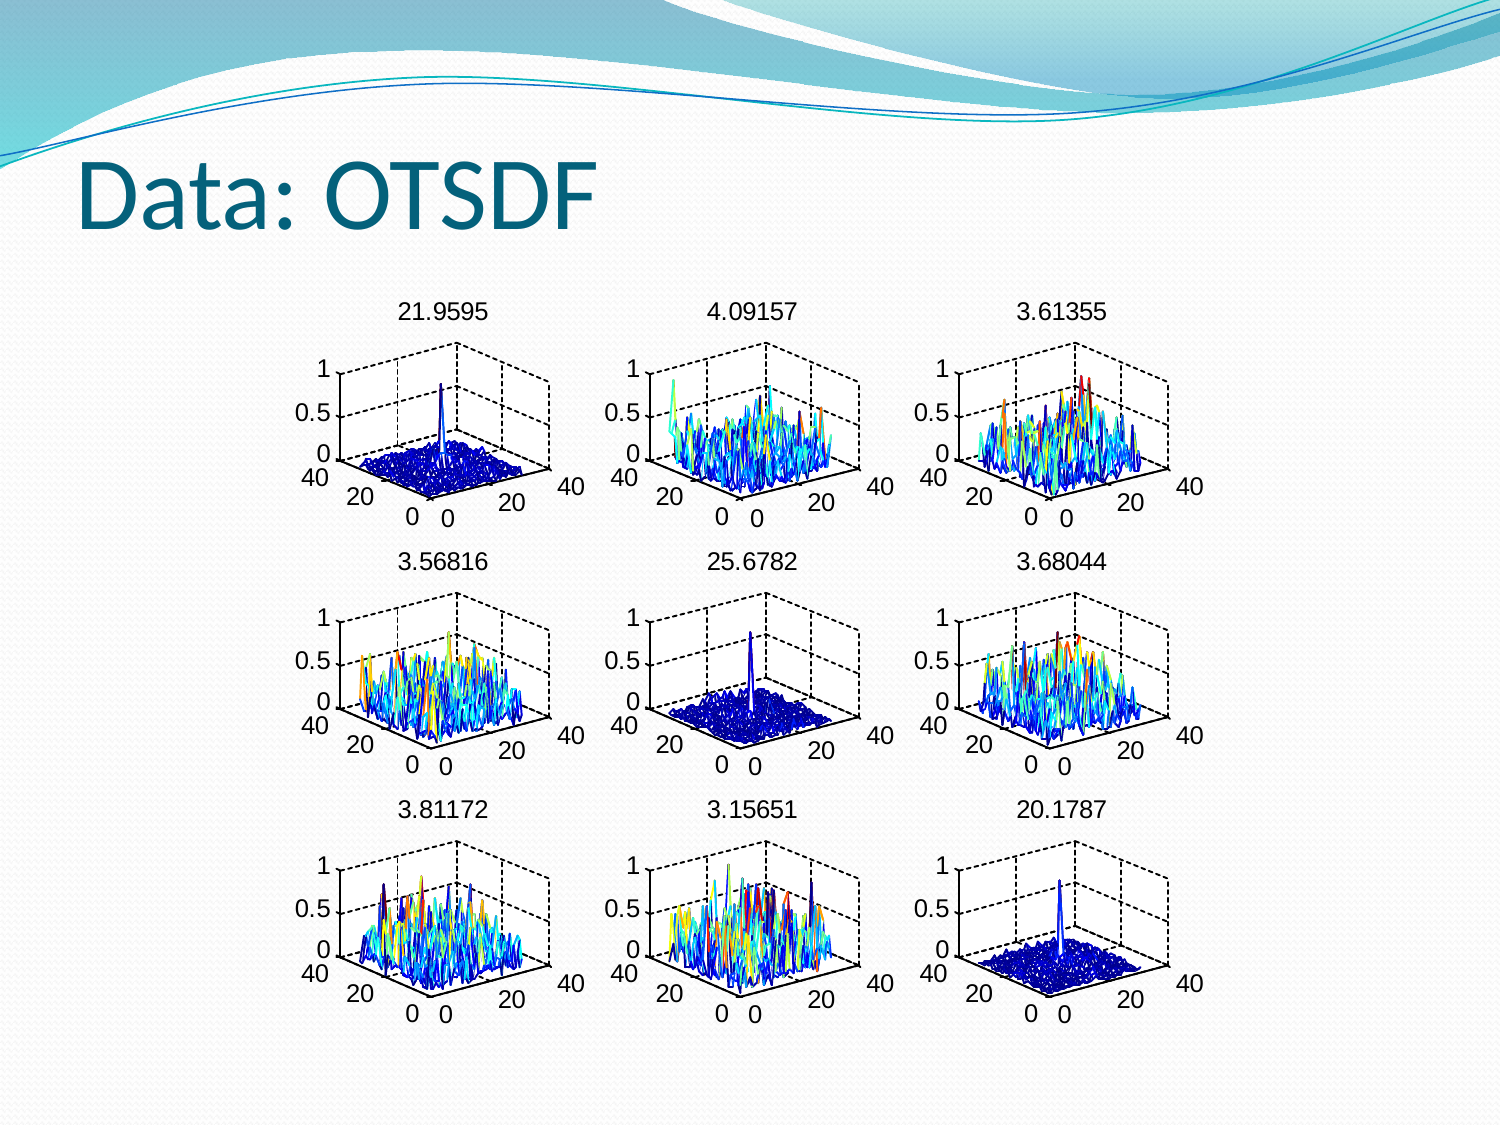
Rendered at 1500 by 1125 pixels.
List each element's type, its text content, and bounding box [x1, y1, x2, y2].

picture [196, 259, 1301, 1088]
title Data: OTSDF [75, 62, 1425, 250]
